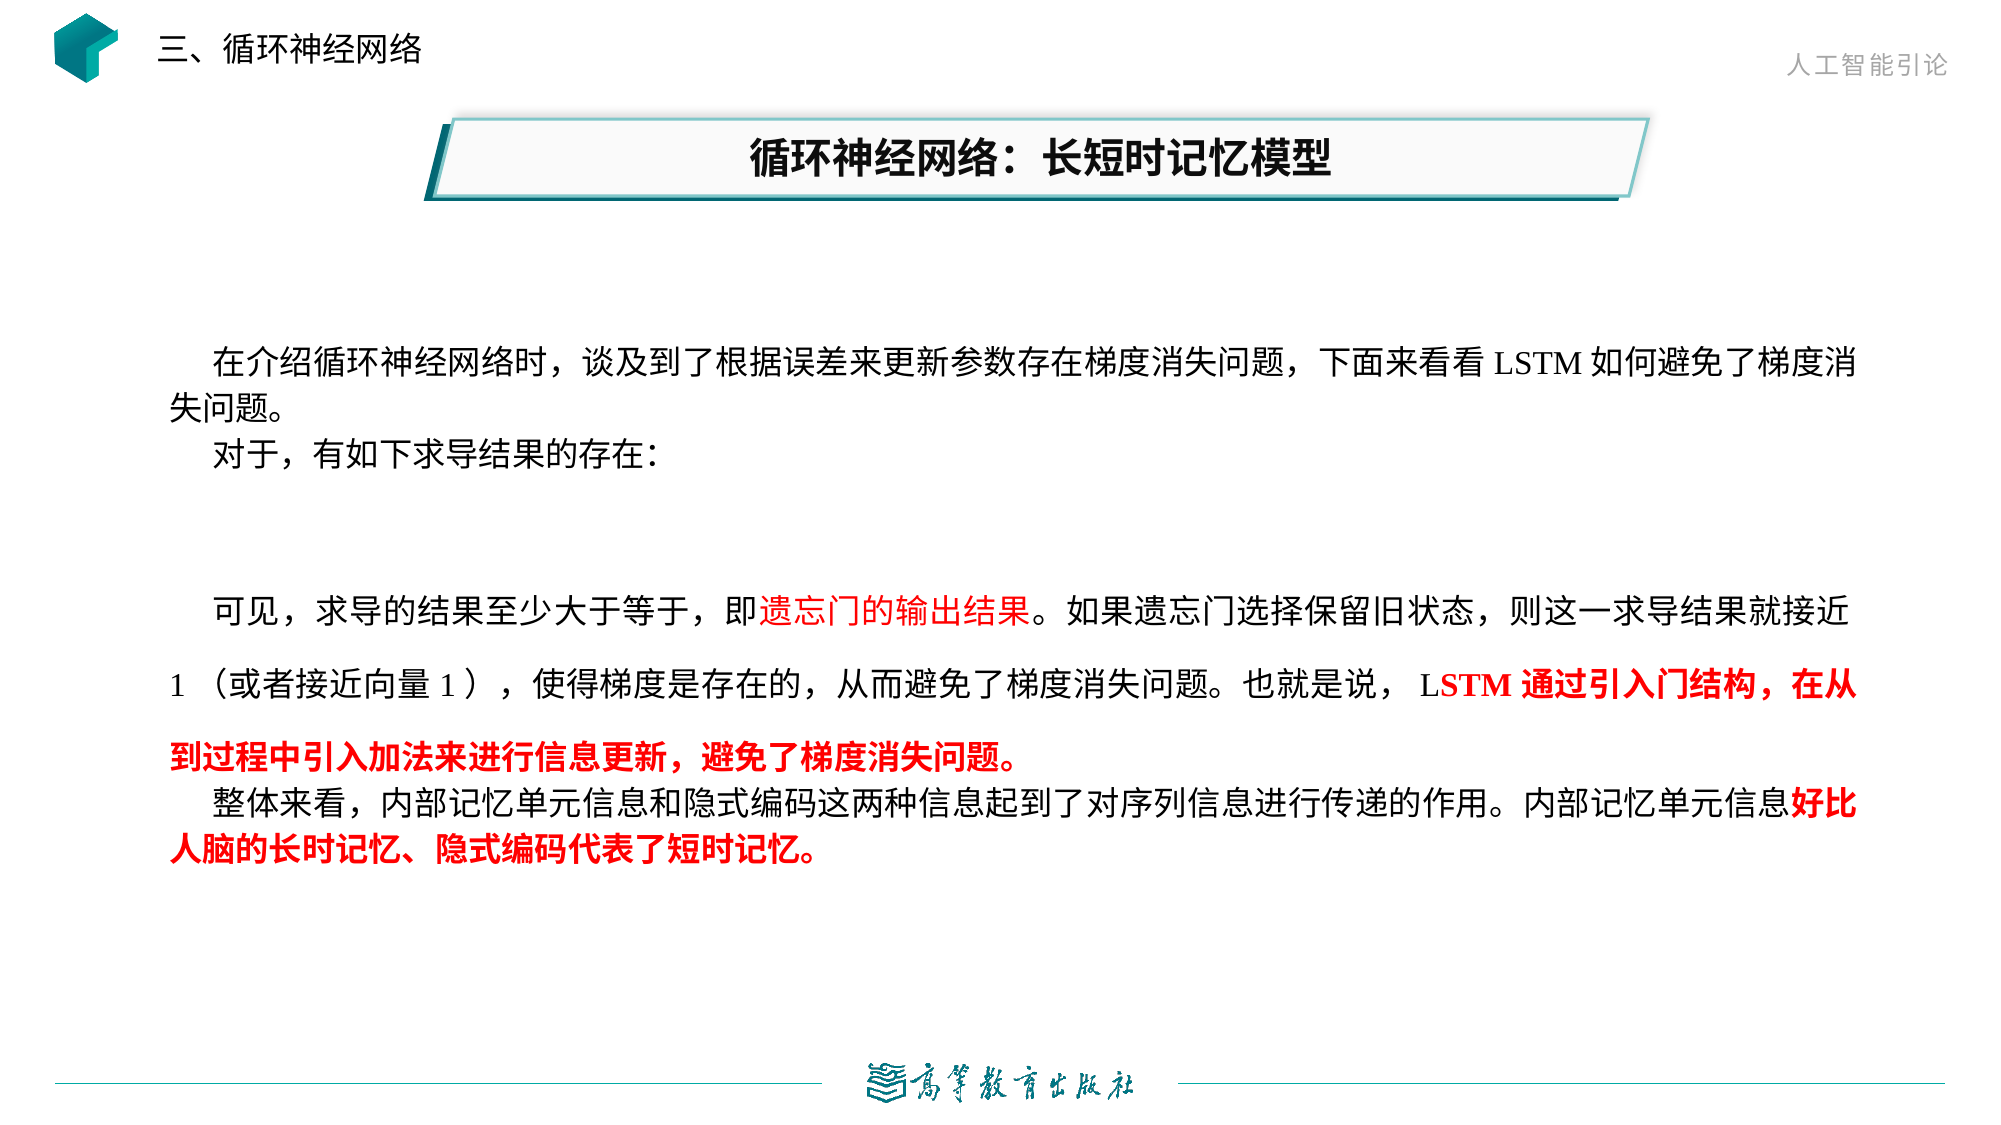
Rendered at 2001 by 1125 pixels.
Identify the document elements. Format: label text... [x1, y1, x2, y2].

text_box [423, 119, 1649, 201]
picture [867, 1063, 1133, 1103]
text_box 三、循环神经网络 [141, 21, 438, 76]
